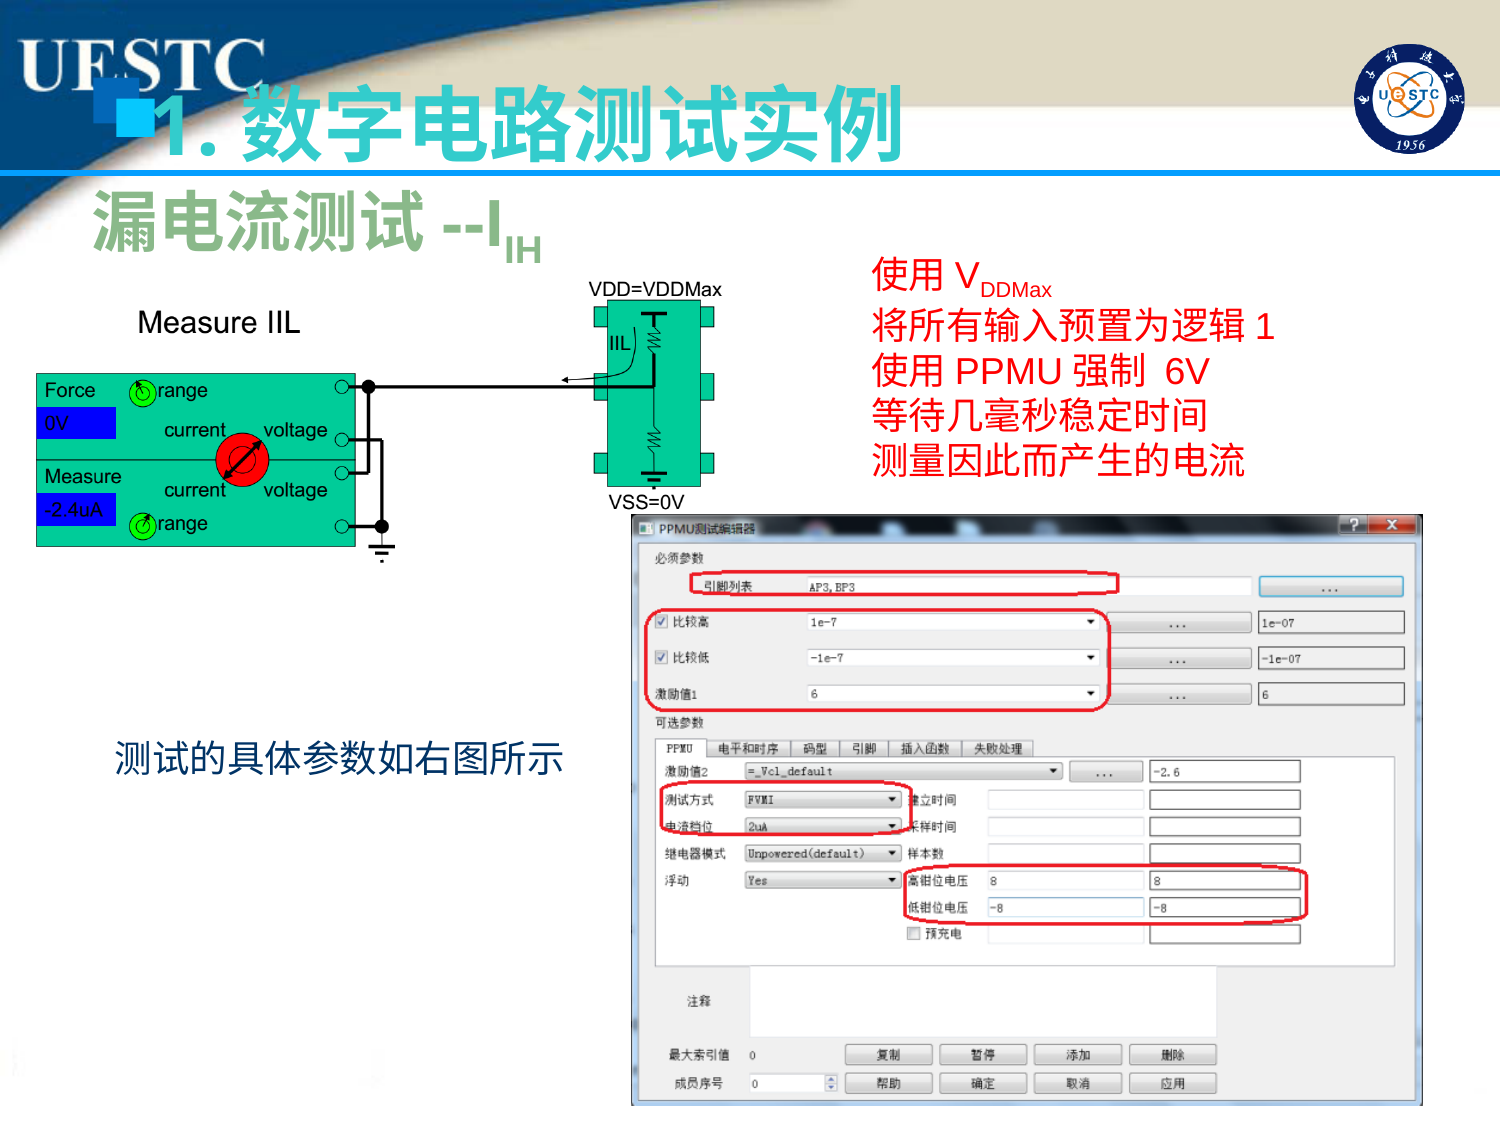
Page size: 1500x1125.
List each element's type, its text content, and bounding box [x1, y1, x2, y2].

picture [0, 176, 1500, 1125]
picture [0, 0, 1500, 170]
text_box 1.数字电路测试实例 [133, 64, 921, 171]
text_box 漏电流测试--IIH [76, 180, 890, 279]
text_box 测试的具体参数如右图所示 [100, 727, 613, 788]
text_box 使用VDDMax 将所有输入预置为逻辑1 使用PPMU强制 6V 等待几毫秒稳定时间 测量因此而产生的电流 [856, 243, 1380, 490]
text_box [93, 77, 155, 138]
